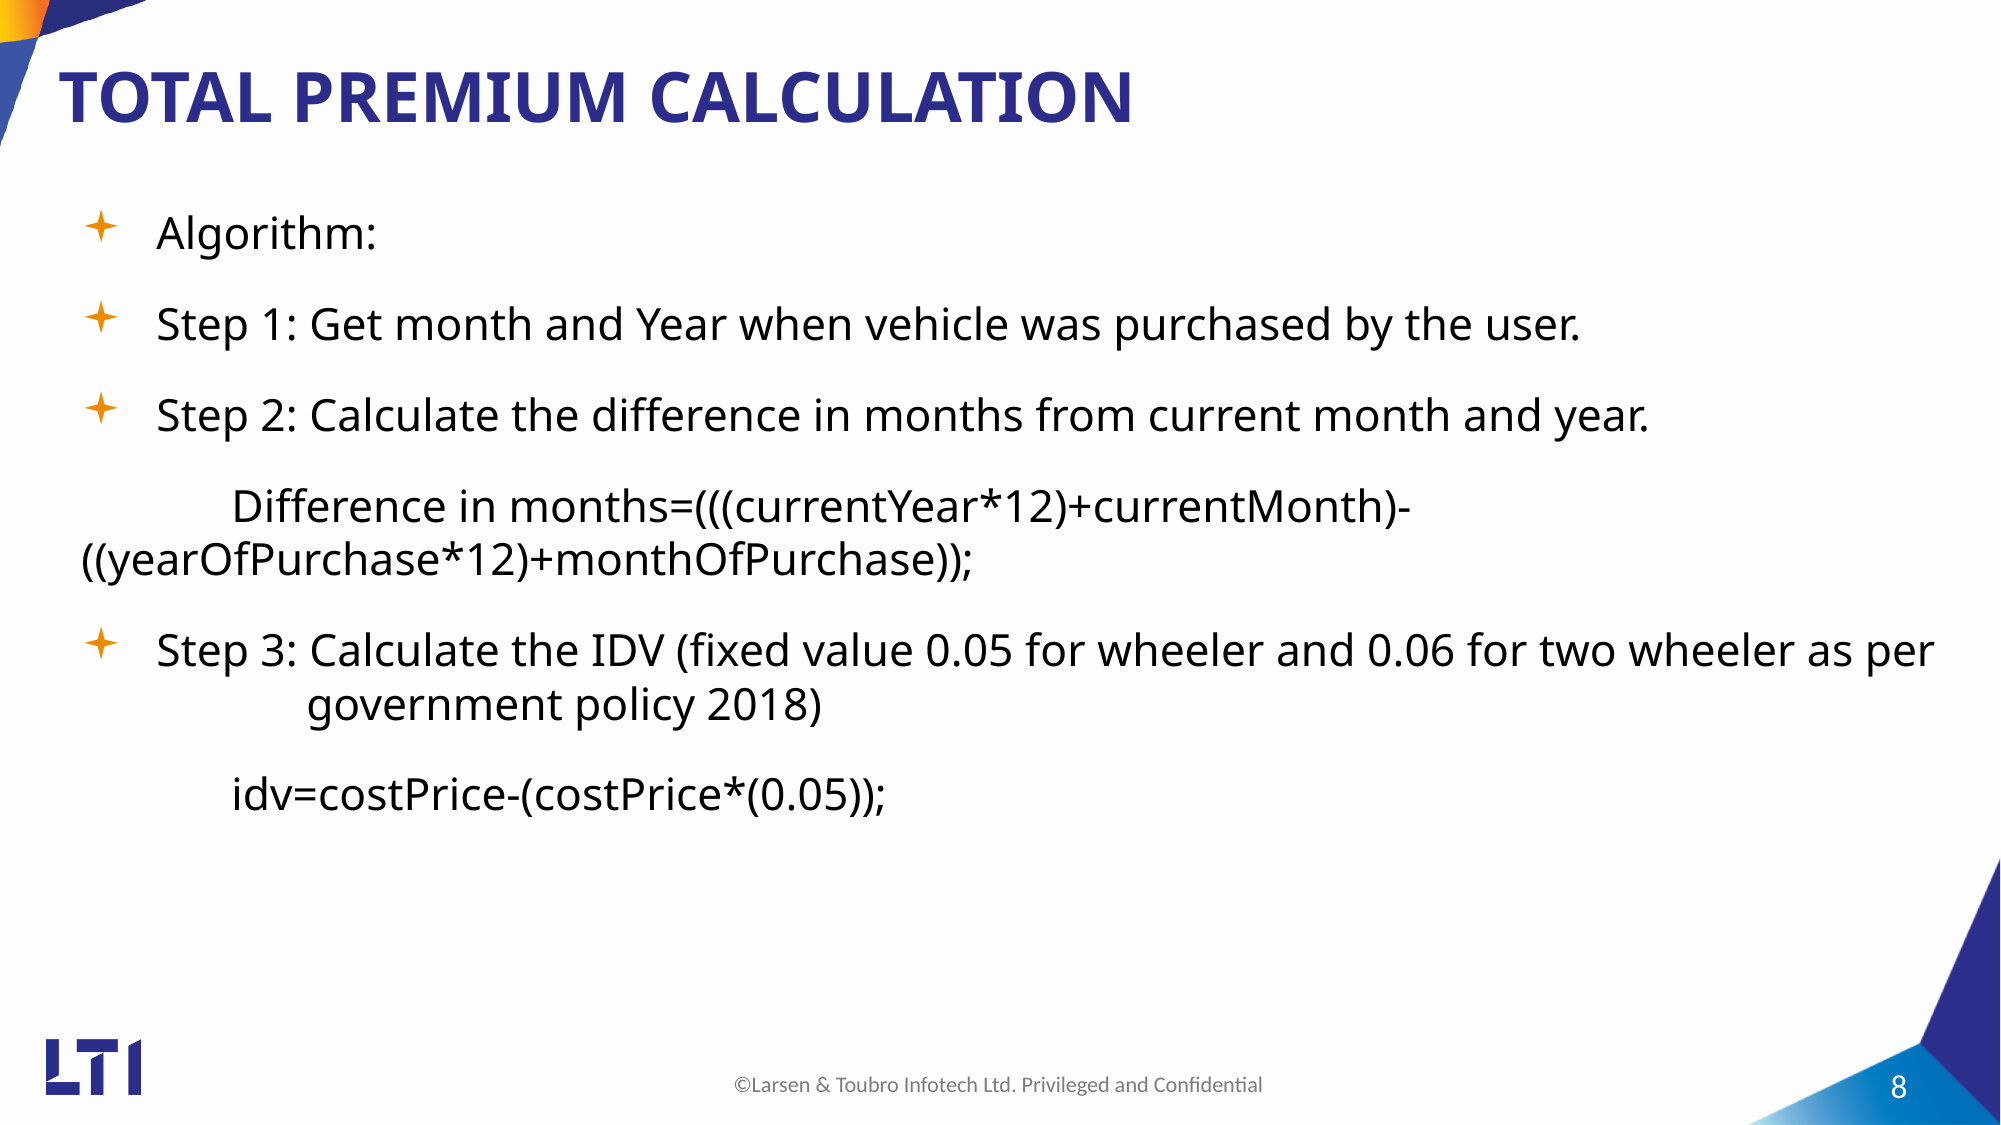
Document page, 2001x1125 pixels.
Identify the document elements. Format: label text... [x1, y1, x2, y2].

title TOTAL PREMIUM CALCULATION [58, 52, 1815, 222]
picture [46, 1039, 141, 1095]
list Algorithm: Step 1: Get month and Year when vehicle was purchased by the user. Step 2: Calculate the difference in months from current month and year. Difference in months=(((currentYear*12)+currentMonth)- ((yearOfPurchase*12)+monthOfPurchase)); Step 3: Calculate the IDV (fixed value 0.05 for wheeler and 0.06 for two wheeler as per government policy 2018) idv=costPrice-(costPrice*(0.05)); [56, 205, 1941, 1021]
picture [0, 0, 146, 147]
picture [1718, 854, 2001, 1125]
